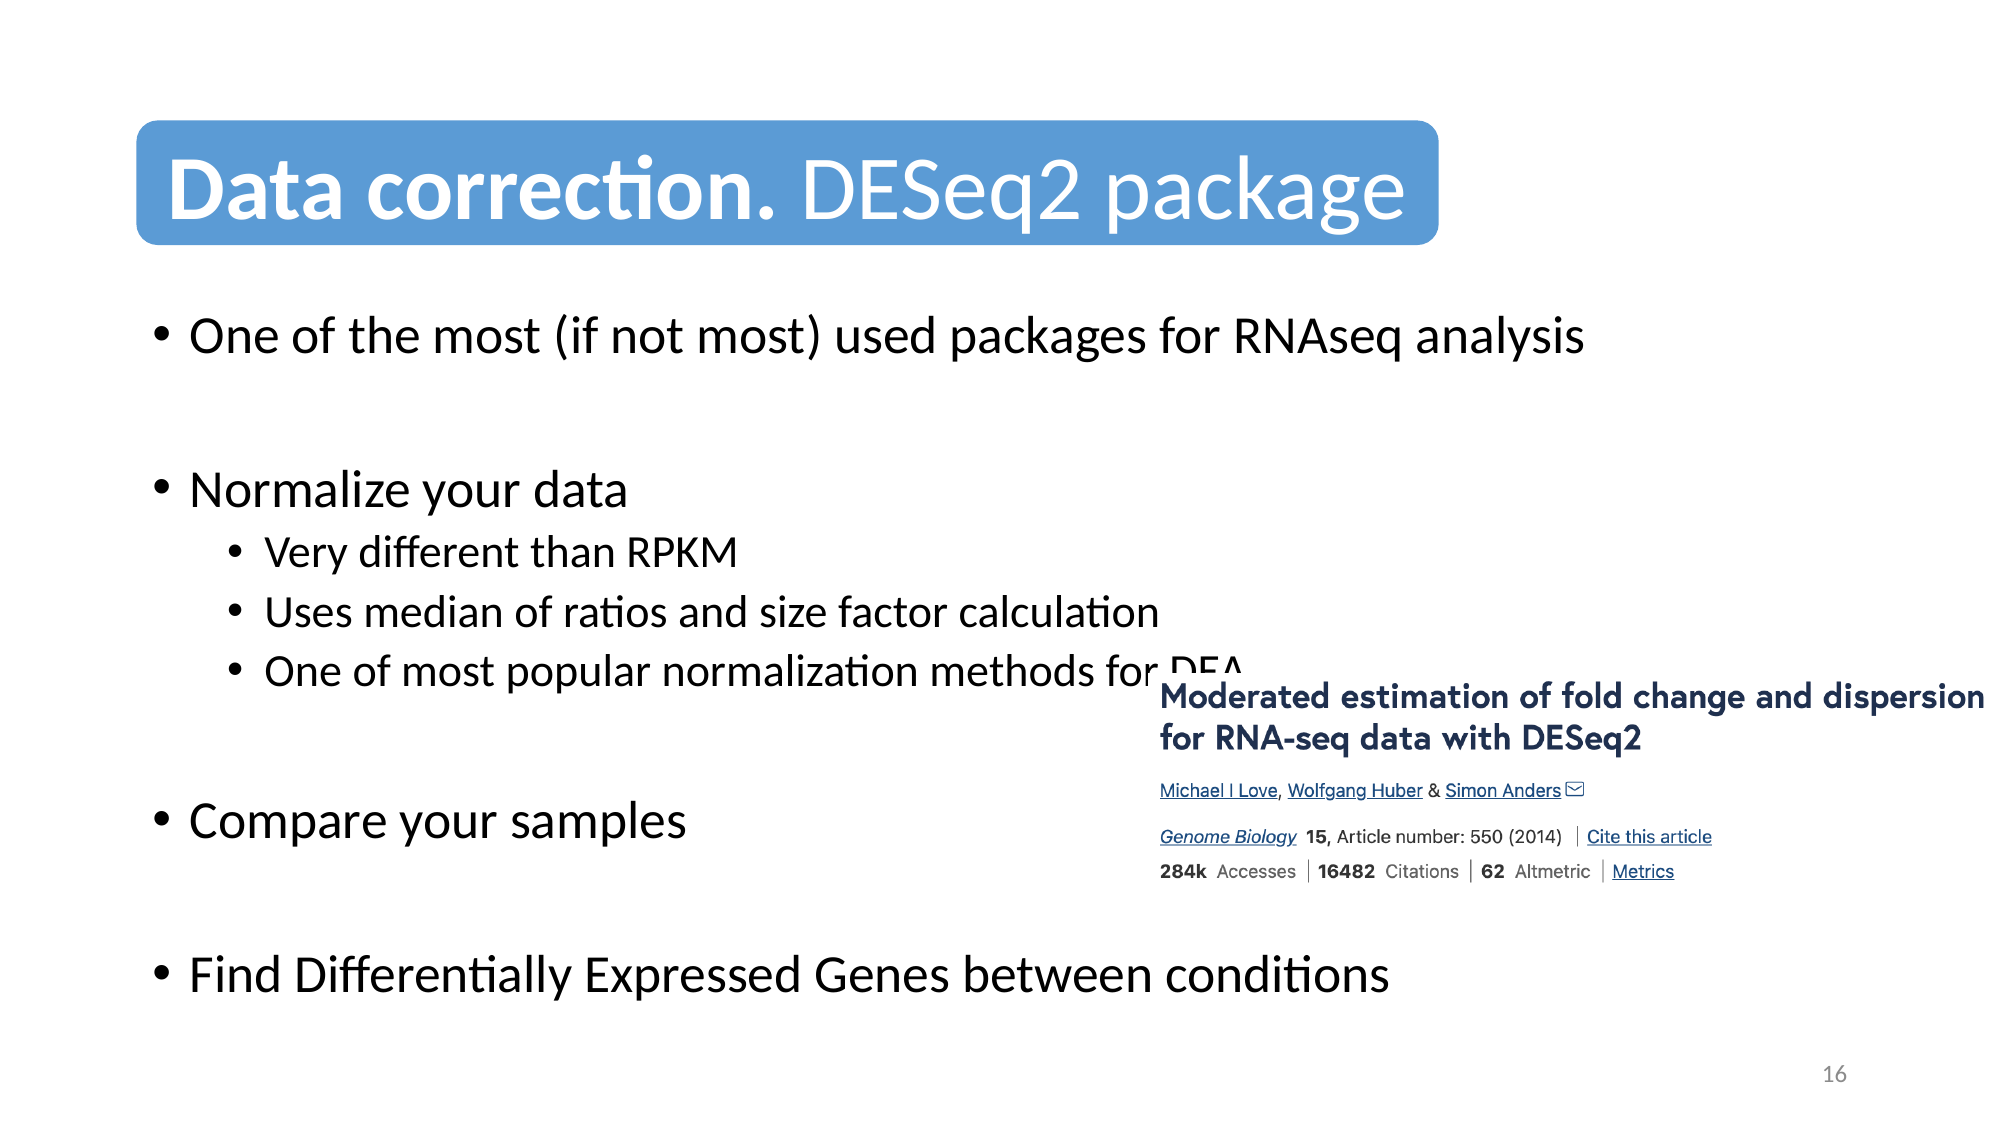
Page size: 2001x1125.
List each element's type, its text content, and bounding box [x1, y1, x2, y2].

picture [1148, 673, 1993, 896]
text_box Data correction. DESeq2 package [136, 120, 1439, 246]
list One of the most (if not most) used packages for RNAseq analysis Normalize your data Very different than RPKM Uses median of ratios and size factor calculation One of most popular normalization methods for DEA Compare your samples Find Differentially Expressed Genes between conditions [137, 299, 1863, 1014]
slide_number 16 [1412, 1042, 1863, 1103]
